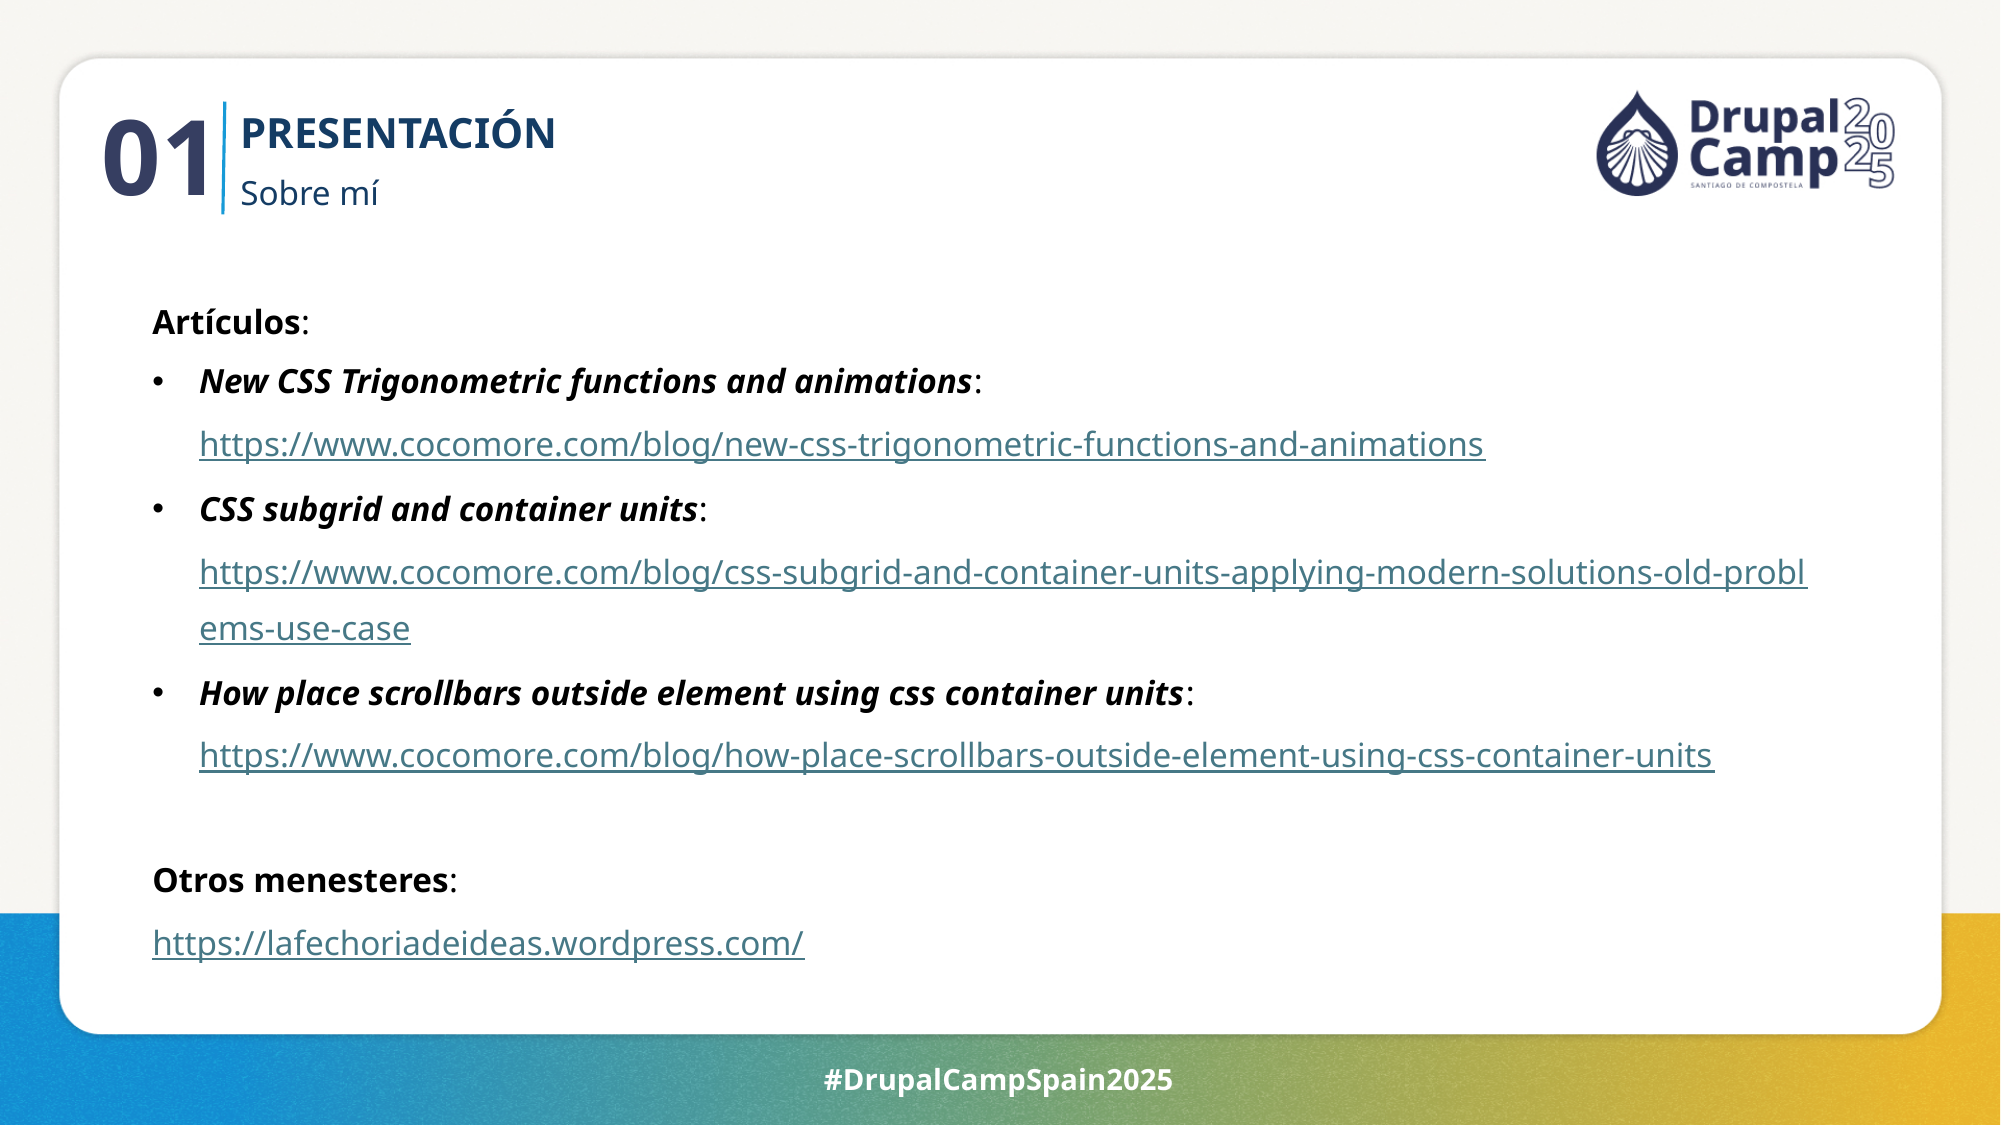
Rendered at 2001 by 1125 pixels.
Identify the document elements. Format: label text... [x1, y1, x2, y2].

text_box #DrupalCampSpain2025 [51, 1053, 1947, 1125]
text_box PRESENTACIÓN [237, 99, 1511, 164]
picture [0, 0, 2001, 1125]
text_box Artículos: New CSS Trigonometric functions and animations: https://www.cocomore.com/blog/new-css-trigonometric-functions-and-animations CSS subgrid and container units: https://www.cocomore.com/blog/css-subgrid-and-container-units-applying-modern-solutions-old-problems-use-case How place scrollbars outside element using css container units: https://www.cocomore.com/blog/how-place-scrollbars-outside-element-using-css-container-units Otros menesteres: https://lafechoriadeideas.wordpress.com/ [152, 280, 1830, 912]
text_box Sobre mí [237, 164, 1555, 220]
text_box 01 [86, 83, 237, 224]
